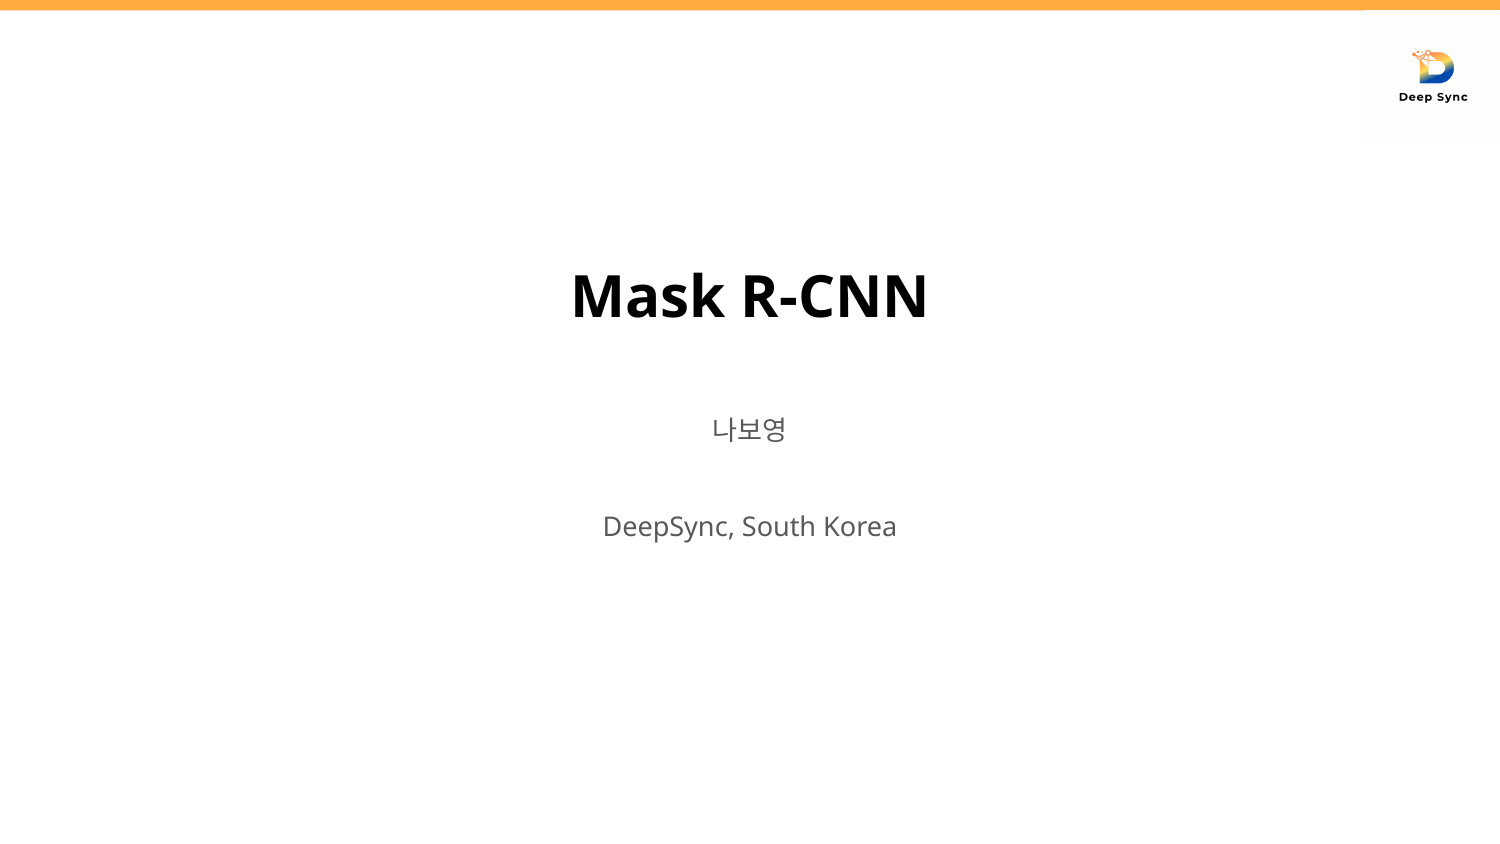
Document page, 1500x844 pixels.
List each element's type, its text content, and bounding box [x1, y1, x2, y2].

text_box DeepSync, South Korea [0, 489, 1500, 546]
picture [1366, 10, 1500, 144]
list 나보영 [0, 393, 1500, 450]
title Mask R-CNN [0, 235, 1500, 355]
